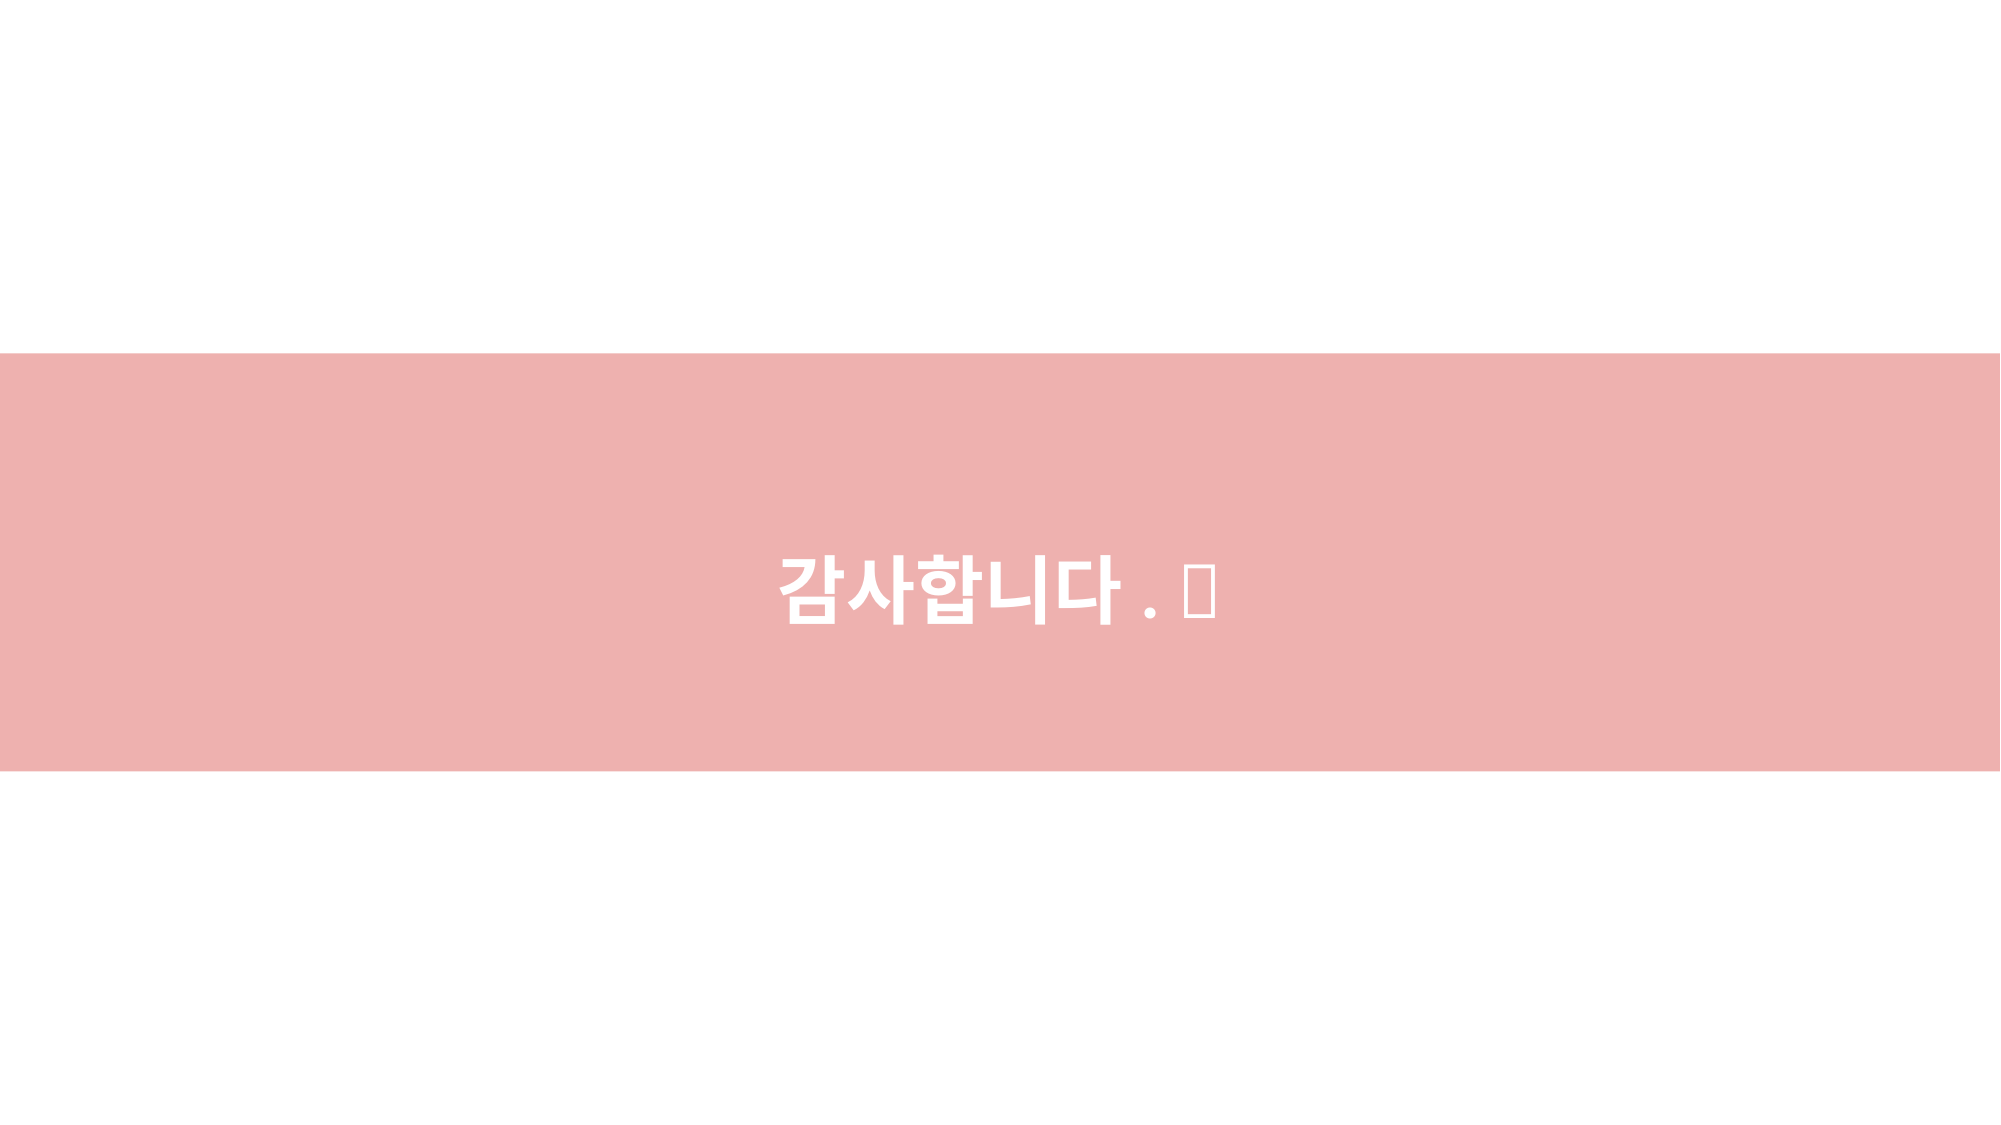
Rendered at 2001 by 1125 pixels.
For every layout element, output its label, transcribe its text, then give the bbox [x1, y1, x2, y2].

text_box [0, 352, 2000, 773]
text_box 감사합니다.  [762, 445, 1238, 641]
